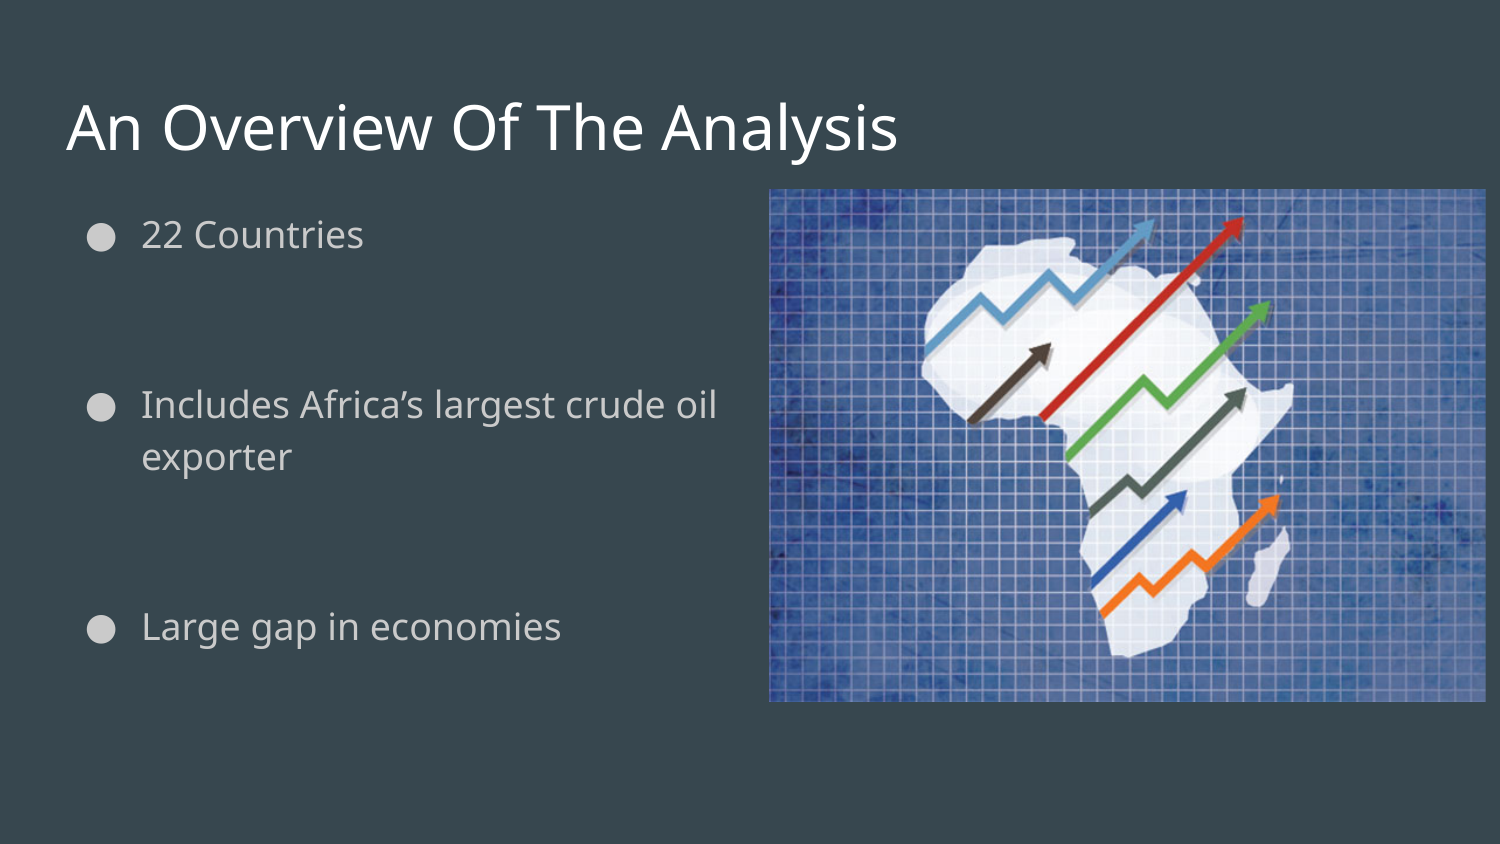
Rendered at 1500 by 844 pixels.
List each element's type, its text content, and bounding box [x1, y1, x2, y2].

list 22 Countries Includes Africa’s largest crude oil exporter Large gap in economies [51, 189, 750, 750]
picture [768, 188, 1486, 702]
title An Overview Of The Analysis [51, 72, 1449, 167]
